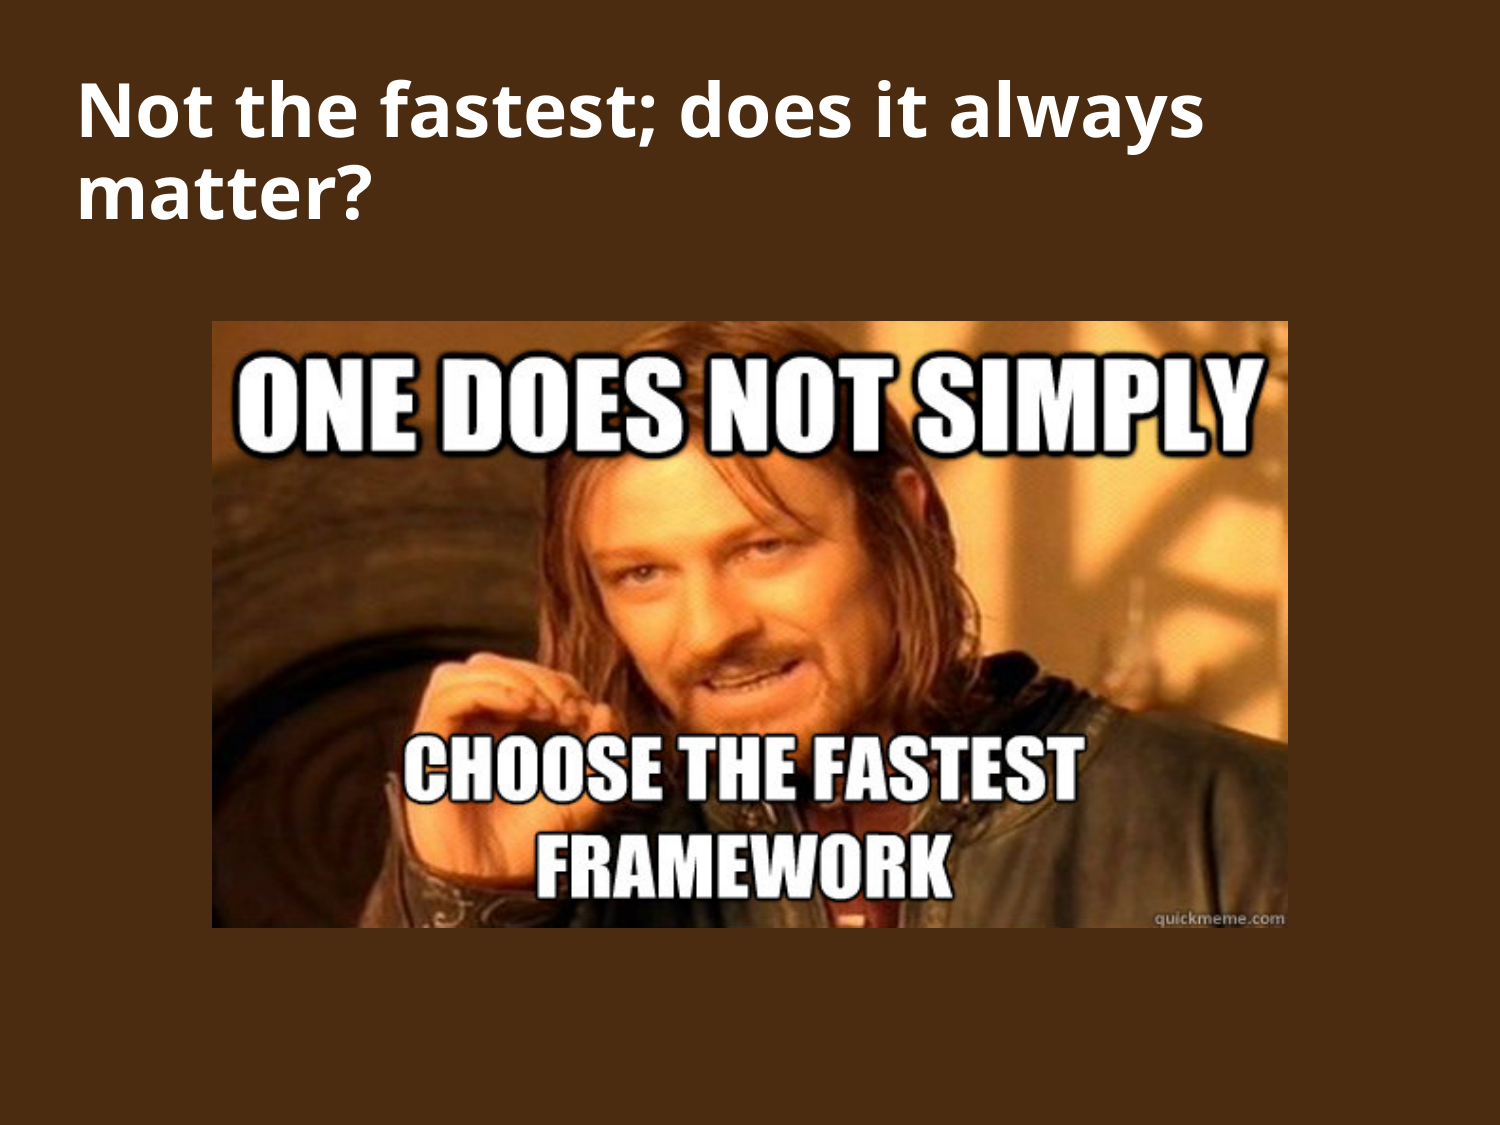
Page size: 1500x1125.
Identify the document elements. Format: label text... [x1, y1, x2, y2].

picture [211, 321, 1288, 929]
list Not the fastest; does it always matter? [75, 71, 1425, 170]
